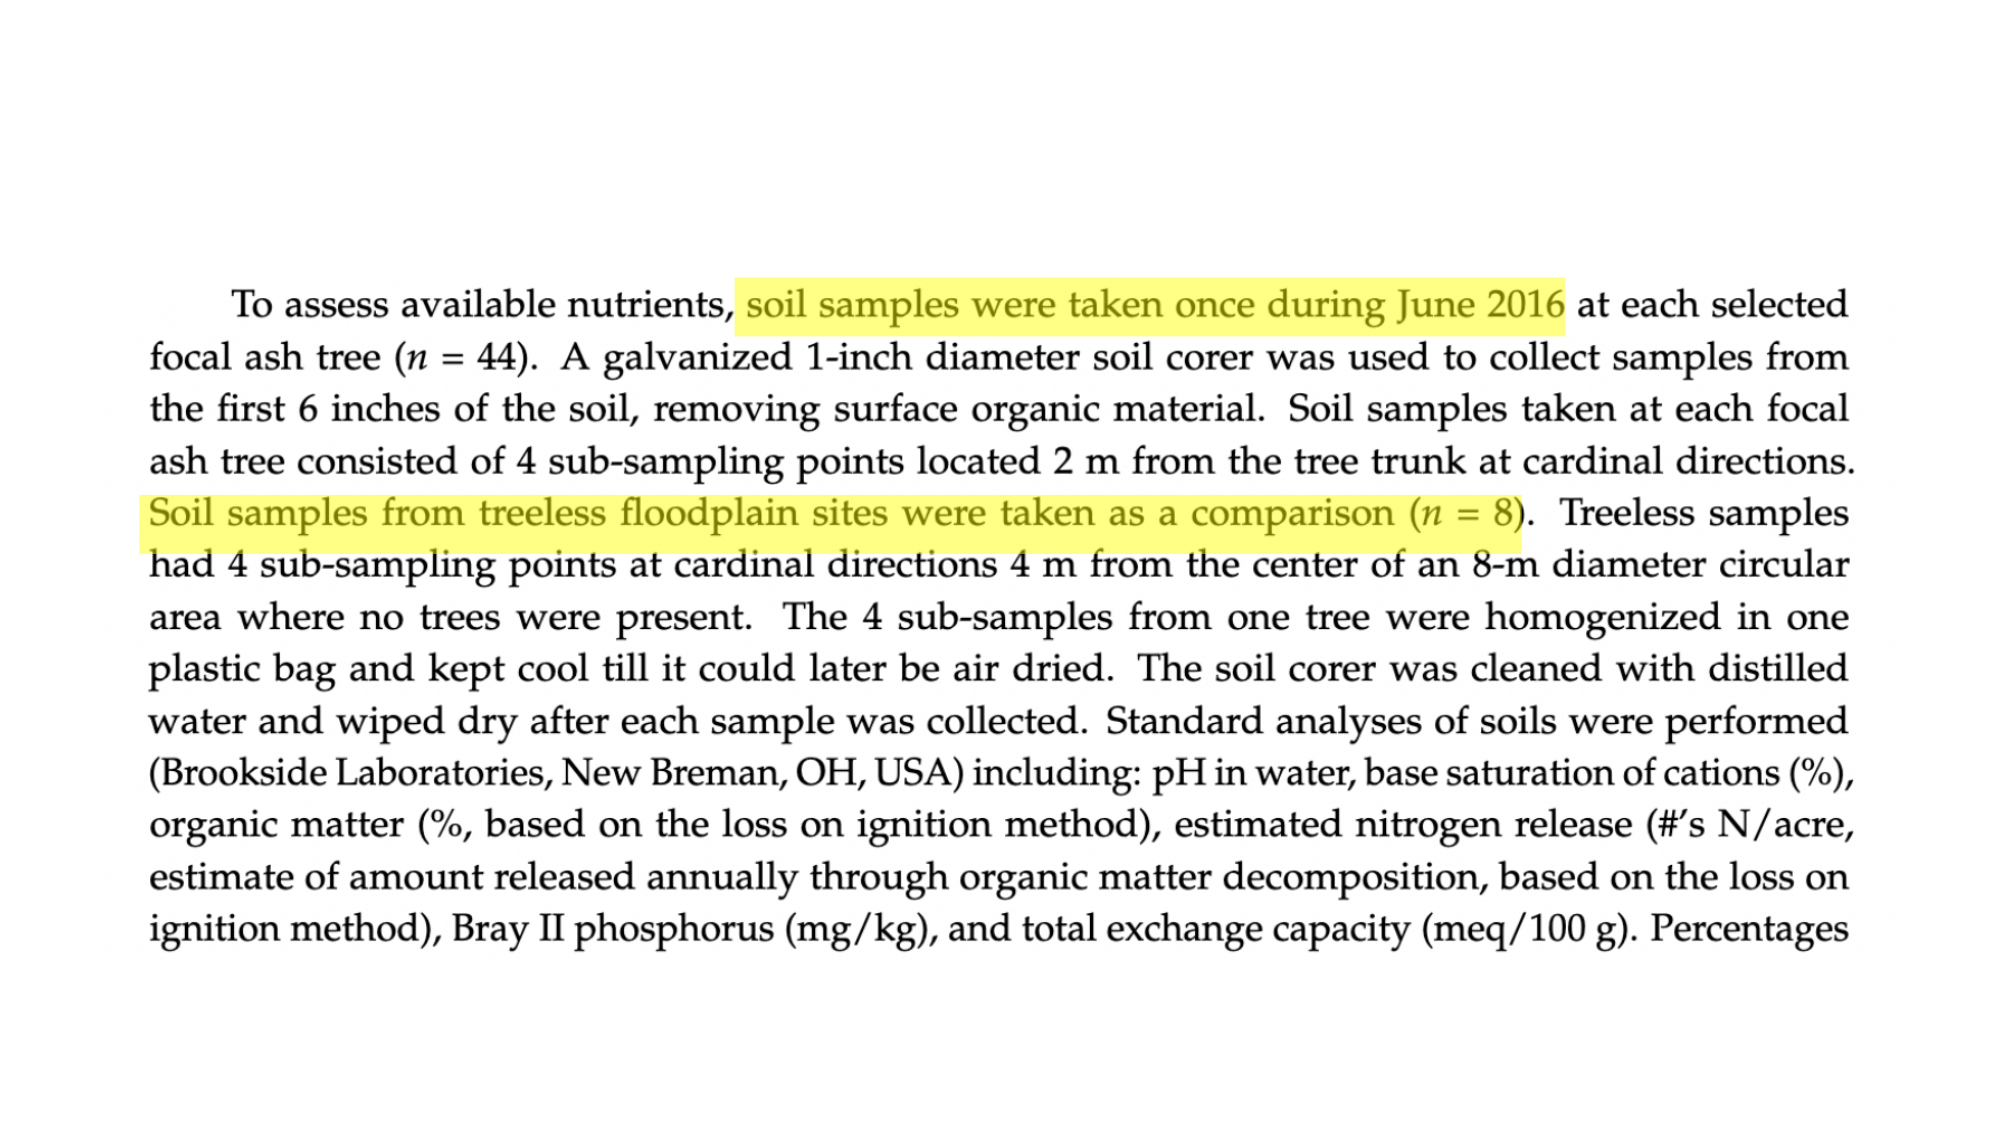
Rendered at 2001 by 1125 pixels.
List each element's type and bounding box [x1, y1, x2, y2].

list [100, 276, 1900, 989]
